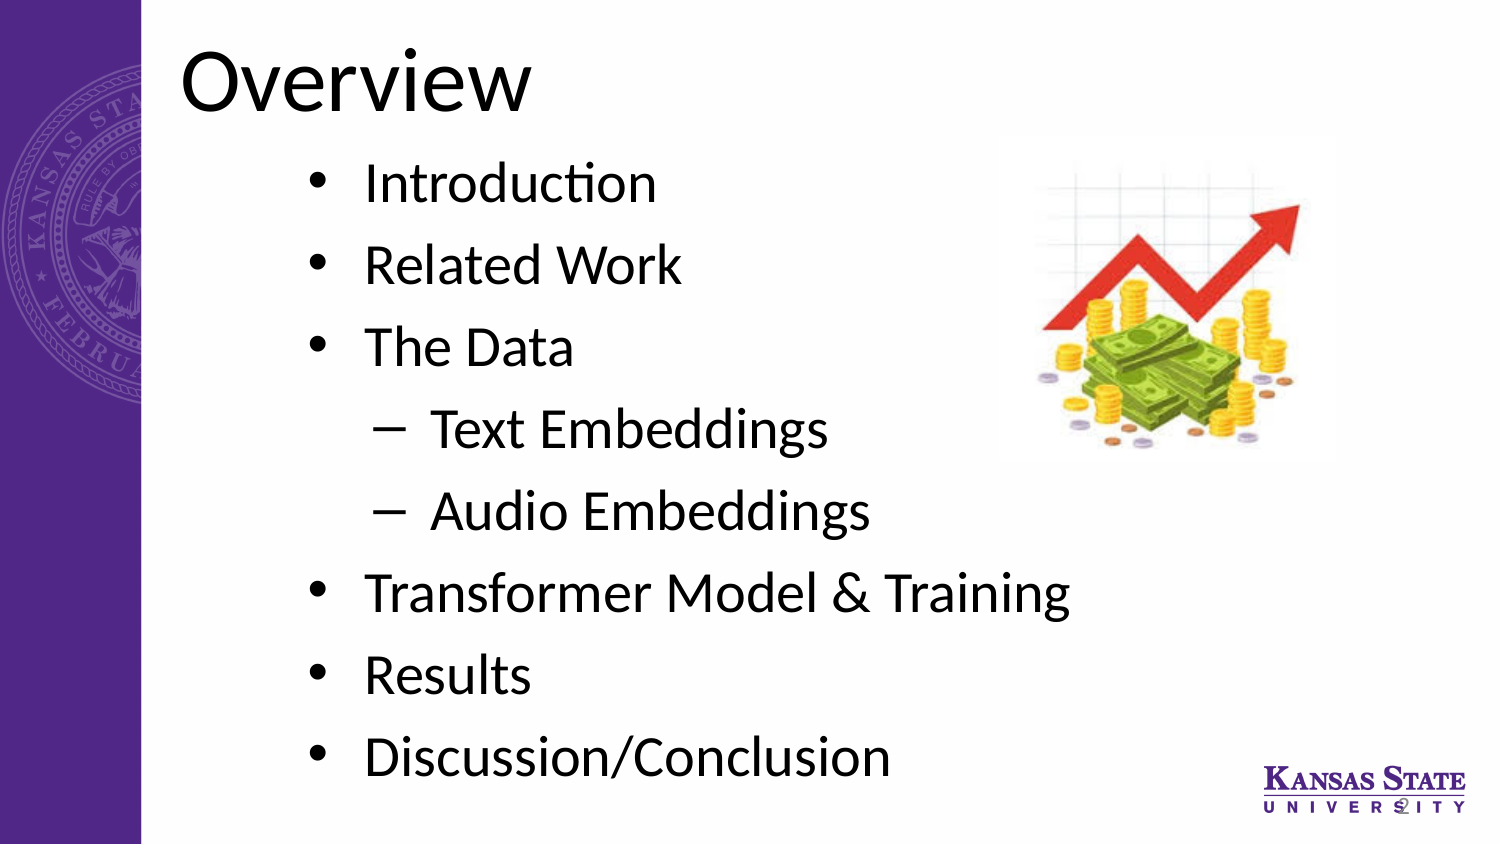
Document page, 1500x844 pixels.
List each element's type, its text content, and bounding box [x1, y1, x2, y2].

list Introduction Related Work The Data Text Embeddings Audio Embeddings Transformer Model & Training Results Discussion/Conclusion [292, 136, 1144, 766]
title Overview [165, 30, 1418, 120]
slide_number 2 [1074, 782, 1425, 828]
picture [0, 0, 1500, 844]
